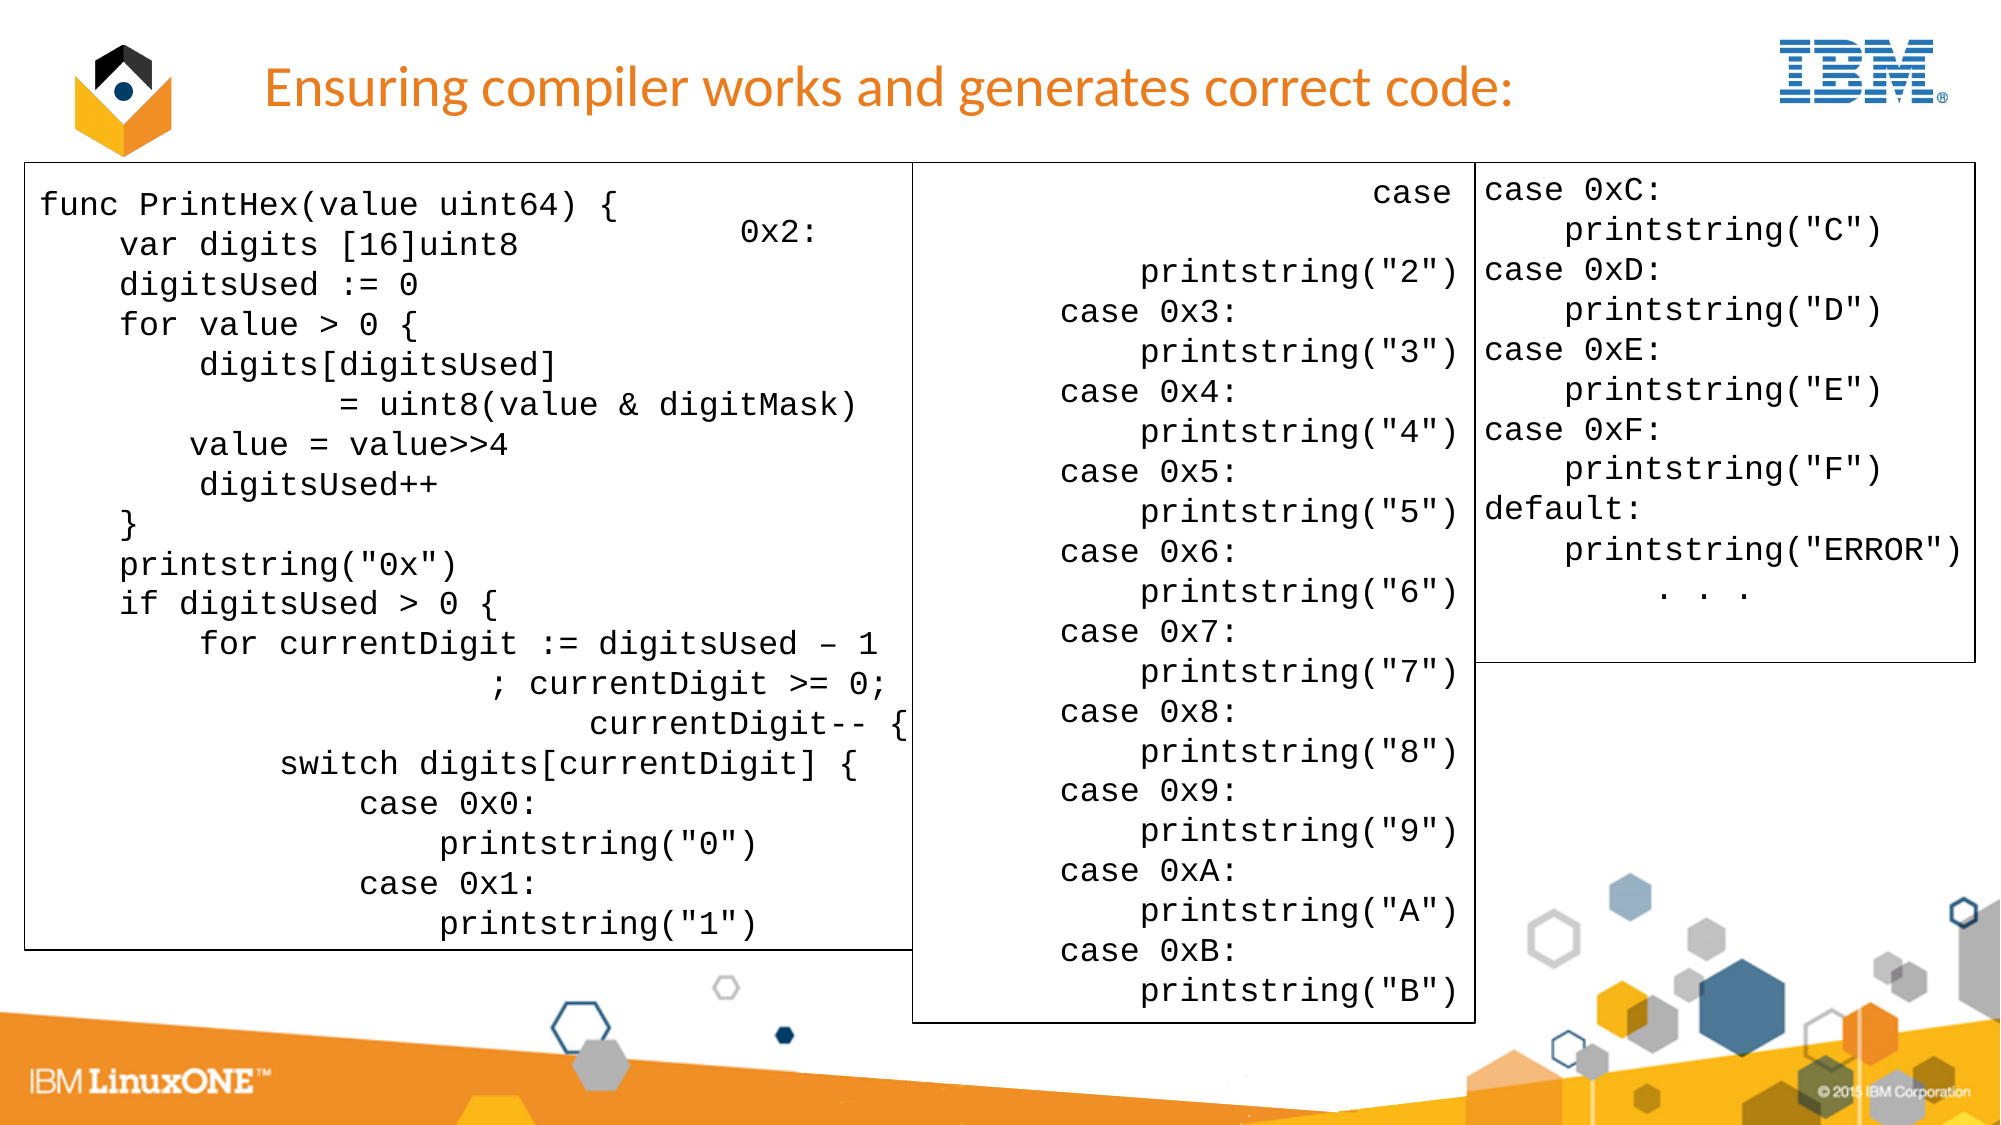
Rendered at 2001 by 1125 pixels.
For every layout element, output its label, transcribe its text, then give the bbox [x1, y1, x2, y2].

text_box [24, 162, 912, 950]
text_box [1475, 162, 1975, 663]
text_box case 0xC: printstring("C") case 0xD: printstring("D") case 0xE: printstring("E") case 0xF: printstring("F") default: printstring("ERROR") . . . [1149, 129, 2000, 614]
title Ensuring compiler works and generates correct code: [249, 28, 1813, 147]
text_box case 0x2: printstring("2") case 0x3: printstring("3") case 0x4: printstring("4") case 0x5: printstring("5") case 0x6: printstring("6") case 0x7: printstring("7") case 0x8: printstring("8") case 0x9: printstring("9") case 0xA: printstring("A") case 0xB: printstring("B") [725, 663, 1500, 1056]
picture [0, 0, 2000, 1125]
text_box [912, 162, 1475, 1023]
